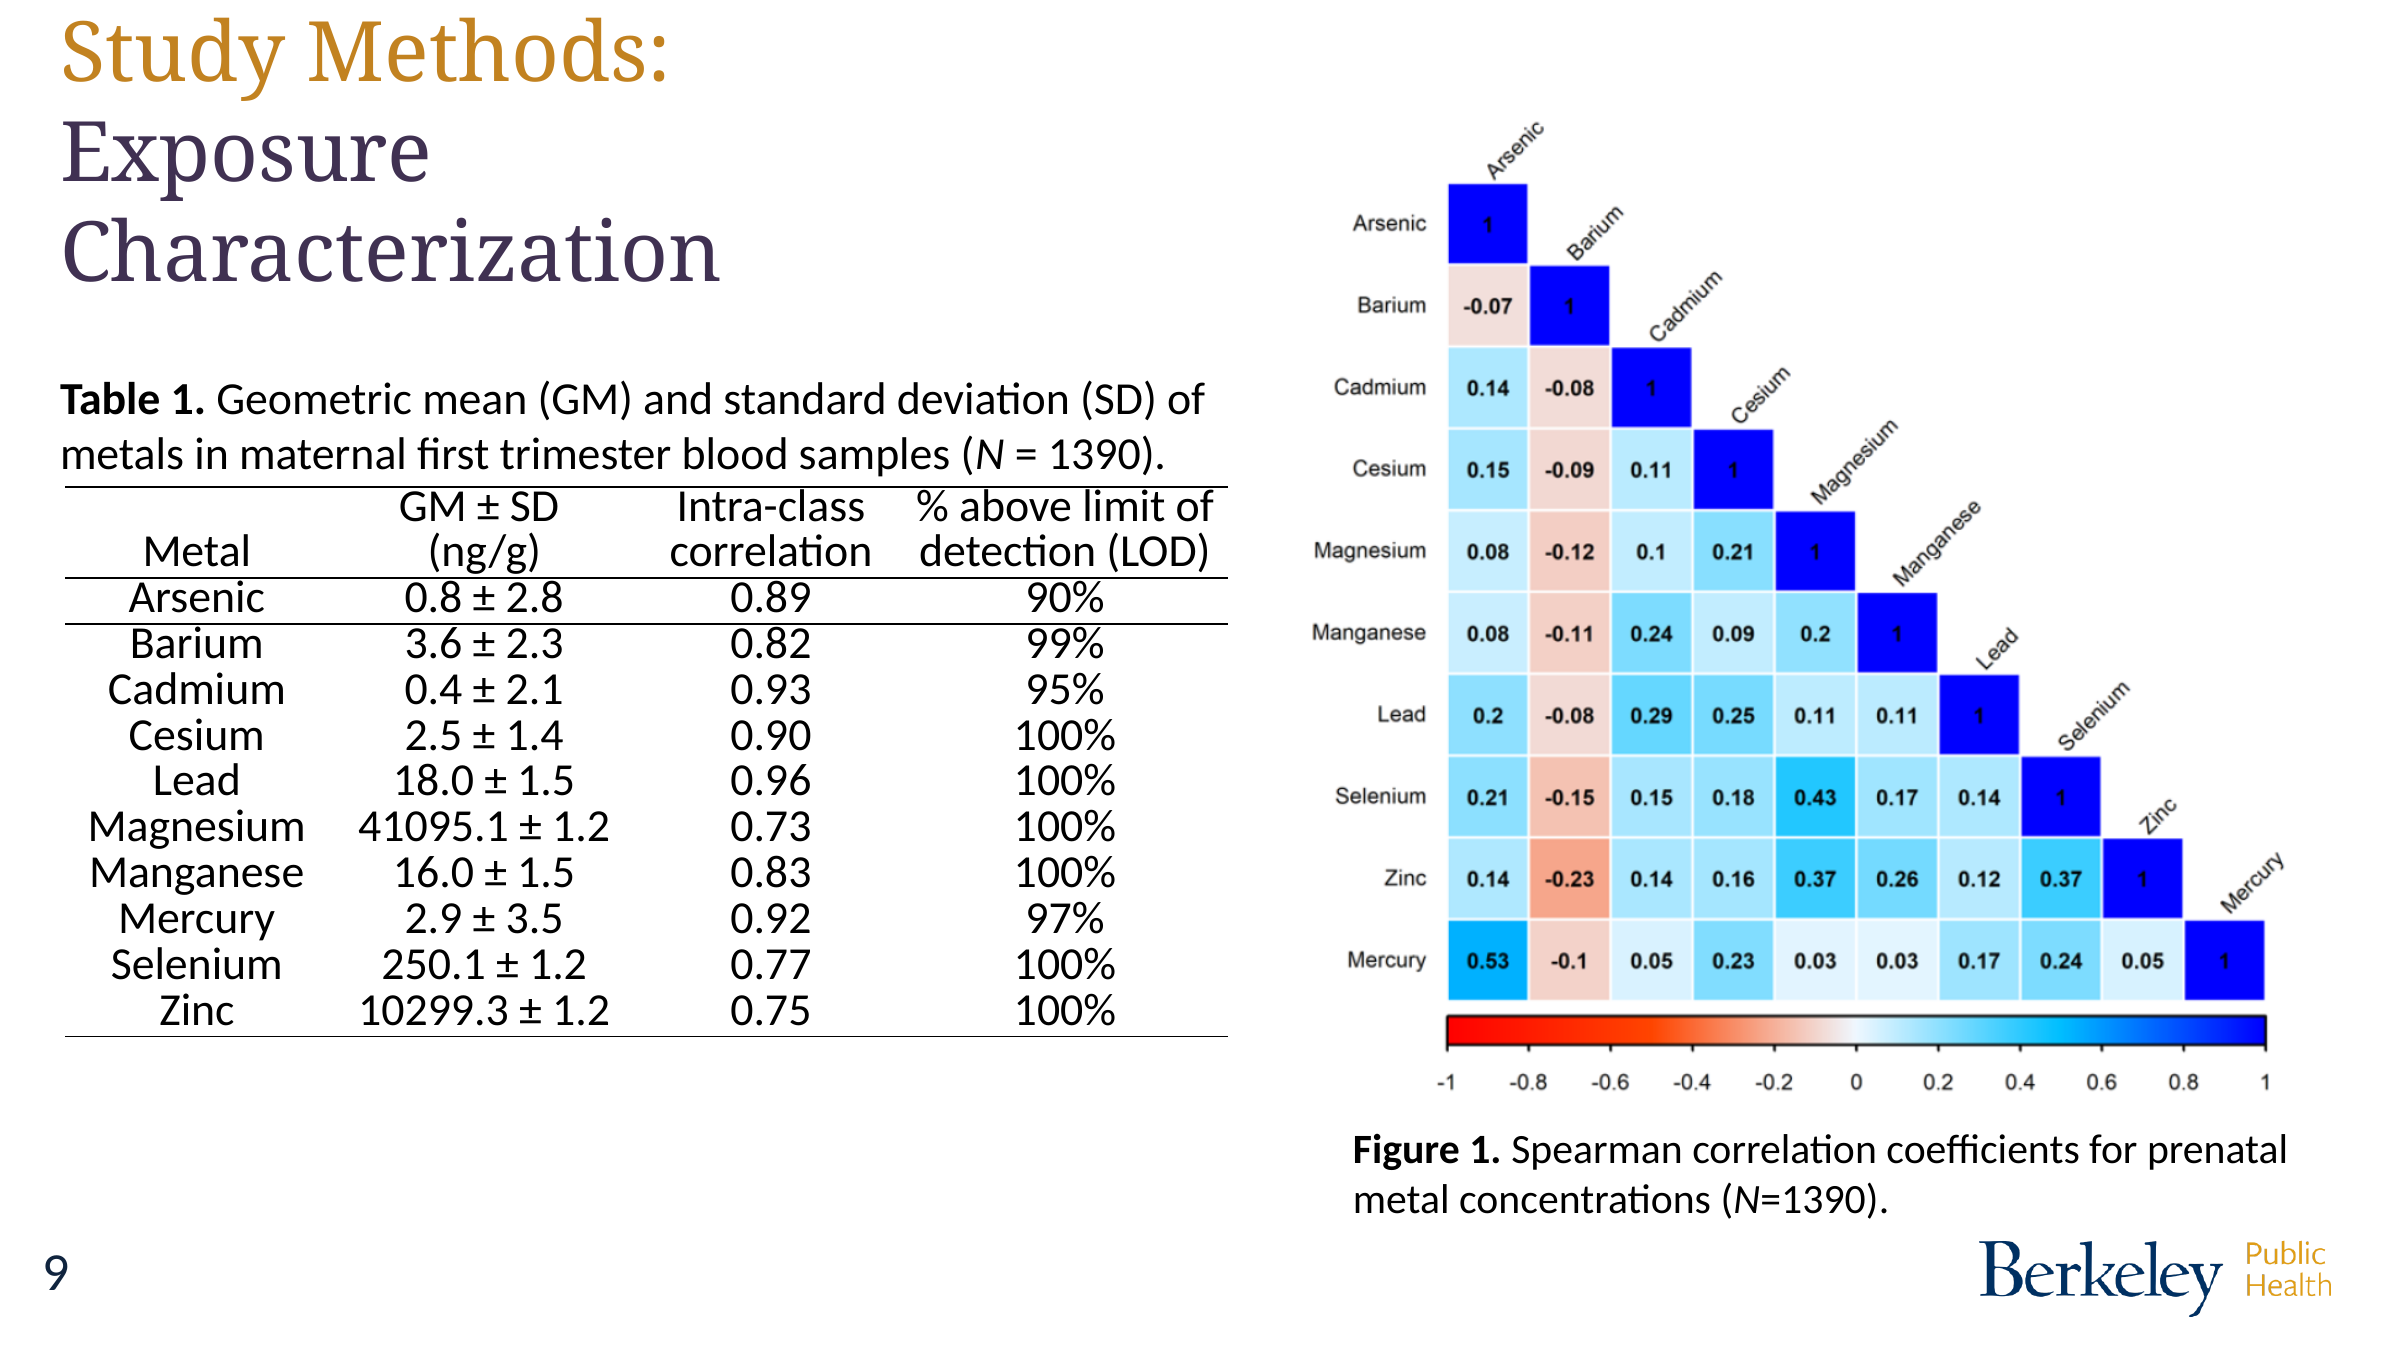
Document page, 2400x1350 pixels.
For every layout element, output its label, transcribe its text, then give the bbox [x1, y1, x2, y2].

table_cell Cadmium [65, 670, 329, 716]
table_cell 0.82 [640, 625, 902, 670]
table_cell Lead [65, 762, 329, 807]
table_cell 0.4 ± 2.1 [329, 670, 640, 716]
table_cell 3.6 ± 2.3 [329, 625, 640, 670]
table_header GM ± SD (ng/g) [329, 488, 640, 577]
picture [1312, 118, 2308, 1115]
table_cell 0.93 [640, 670, 902, 716]
table_cell Selenium [65, 945, 329, 991]
table_cell Cesium [65, 716, 329, 762]
table_cell Zinc [65, 991, 329, 1036]
table_header % above limit of detection (LOD) [902, 488, 1228, 577]
table_cell 10299.3 ± 1.2 [329, 991, 640, 1036]
table_cell 0.73 [640, 807, 902, 853]
table_cell 2.5 ± 1.4 [329, 716, 640, 762]
table_cell 100% [902, 991, 1228, 1036]
table_cell 100% [902, 762, 1228, 807]
table_cell 100% [902, 716, 1228, 762]
table_header Metal [65, 488, 329, 577]
table_cell Magnesium [65, 807, 329, 853]
table_cell 0.77 [640, 945, 902, 991]
text_box Figure 1. Spearman correlation coefficients for prenatal metal concentrations (N=1390). [1337, 1121, 2308, 1234]
table_cell Barium [65, 625, 329, 670]
text_box Study Methods: Exposure Characterization [45, 65, 1063, 232]
table_cell 0.96 [640, 762, 902, 807]
text_box 9 [27, 1229, 87, 1309]
table_header Intra-class correlation [640, 488, 902, 577]
text_box Table 1. Geometric mean (GM) and standard deviation (SD) of metals in maternal first trimester blood samples (N = 1390). [45, 360, 1228, 481]
table_cell 100% [902, 945, 1228, 991]
table_cell 0.83 [640, 853, 902, 899]
table_cell Mercury [65, 899, 329, 945]
table_cell 0.90 [640, 716, 902, 762]
table_cell 100% [902, 807, 1228, 853]
table_cell 41095.1 ± 1.2 [329, 807, 640, 853]
table_cell 0.75 [640, 991, 902, 1036]
table_cell Arsenic [65, 579, 329, 623]
table_cell 97% [902, 899, 1228, 945]
table_cell 90% [902, 579, 1228, 623]
table_cell 18.0 ± 1.5 [329, 762, 640, 807]
table_cell 0.92 [640, 899, 902, 945]
table_cell 0.8 ± 2.8 [329, 579, 640, 623]
table_cell 100% [902, 853, 1228, 899]
table_cell 2.9 ± 3.5 [329, 899, 640, 945]
table_cell 0.89 [640, 579, 902, 623]
table_cell 99% [902, 625, 1228, 670]
table_cell 250.1 ± 1.2 [329, 945, 640, 991]
table_cell Manganese [65, 853, 329, 899]
table_cell 95% [902, 670, 1228, 716]
table_cell 16.0 ± 1.5 [329, 853, 640, 899]
